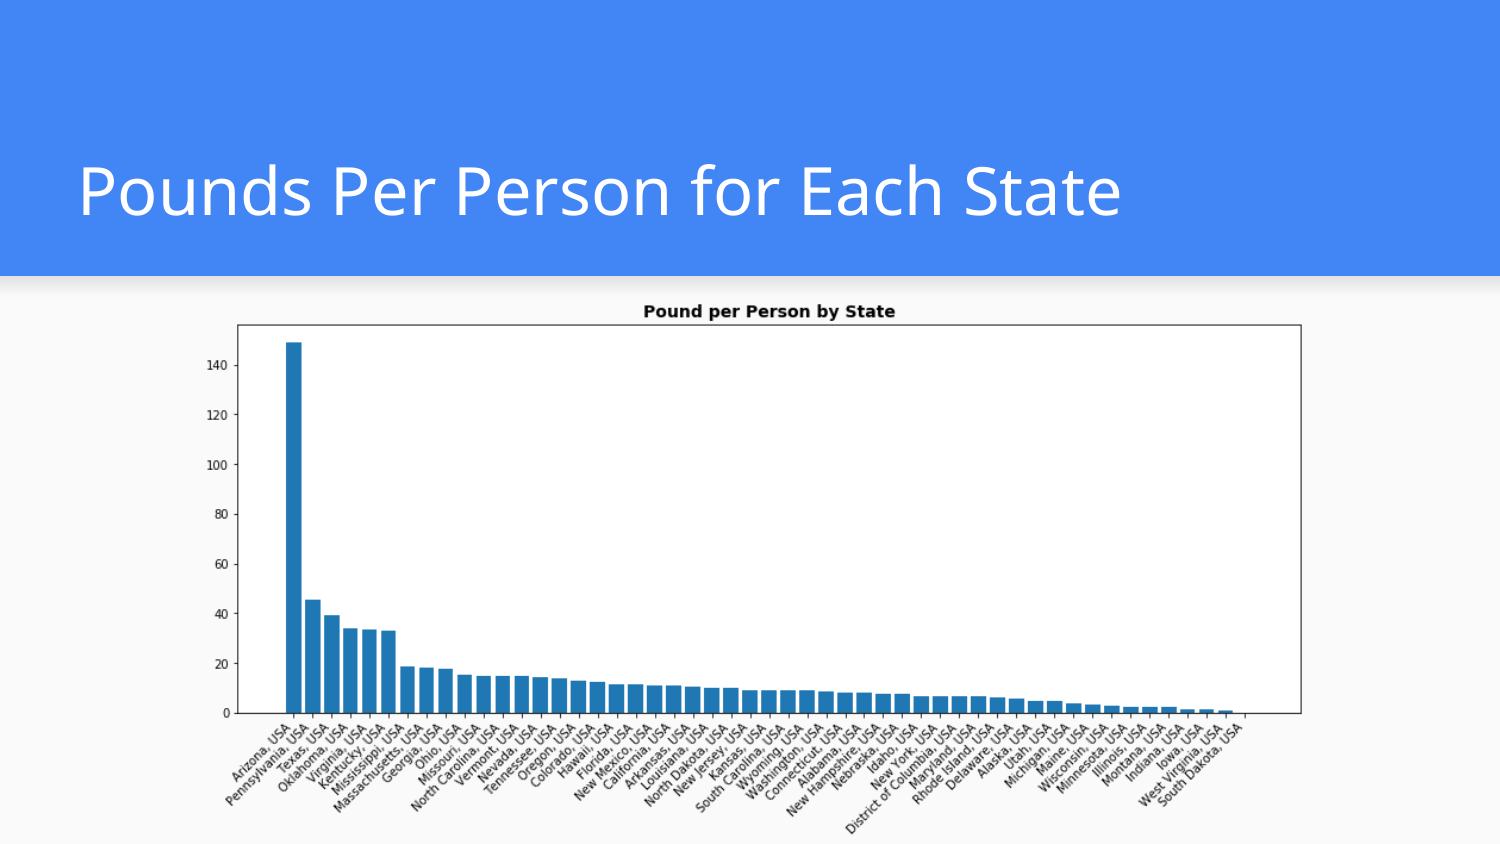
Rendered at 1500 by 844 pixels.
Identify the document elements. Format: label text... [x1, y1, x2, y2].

picture [198, 296, 1310, 844]
title Pounds Per Person for Each State [62, 117, 1346, 244]
